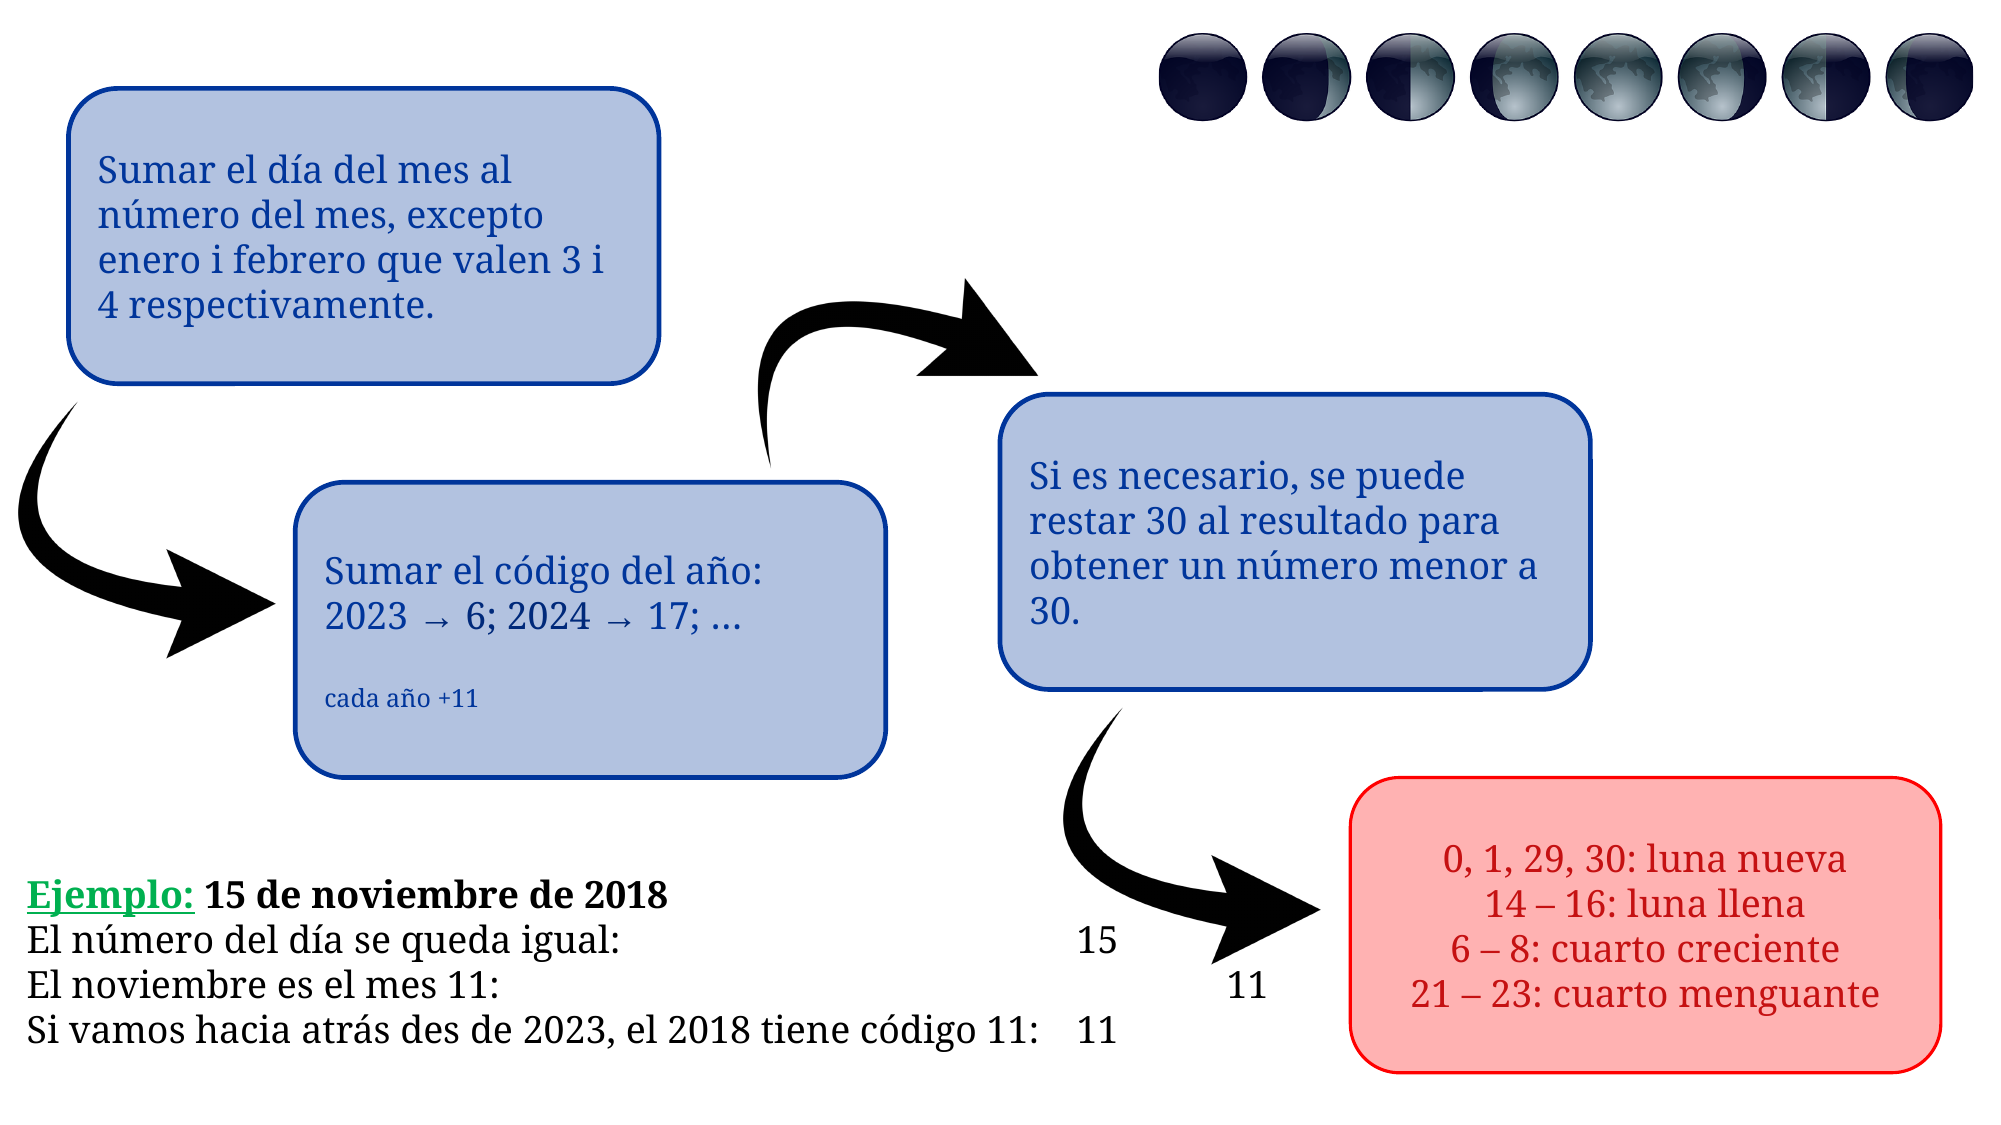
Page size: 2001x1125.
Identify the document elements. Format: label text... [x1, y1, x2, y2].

picture [1158, 17, 1974, 138]
text_box Sumar el día del mes al número del mes, excepto enero i febrero que valen 3 i 4 respectivamente. [67, 87, 661, 385]
text_box Sumar el código del año: 2023 → 6; 2024 → 17; … cada año +11 [294, 481, 887, 779]
text_box 0, 1, 29, 30: luna nueva 14 – 16: luna llena 6 – 8: cuarto creciente 21 – 23: cuarto menguante [1349, 776, 1942, 1074]
picture [1044, 689, 1341, 985]
text_box Ejemplo: 15 de noviembre de 2018 El número del día se queda igual: 15 El noviembre es el mes 11: 11 Si vamos hacia atrás des de 2023, el 2018 tiene código 11: 11 [11, 863, 1318, 1059]
text_box Si es necesario, se puede restar 30 al resultado para obtener un número menor a 30. [998, 393, 1592, 691]
picture [0, 383, 296, 679]
picture [694, 186, 1089, 581]
